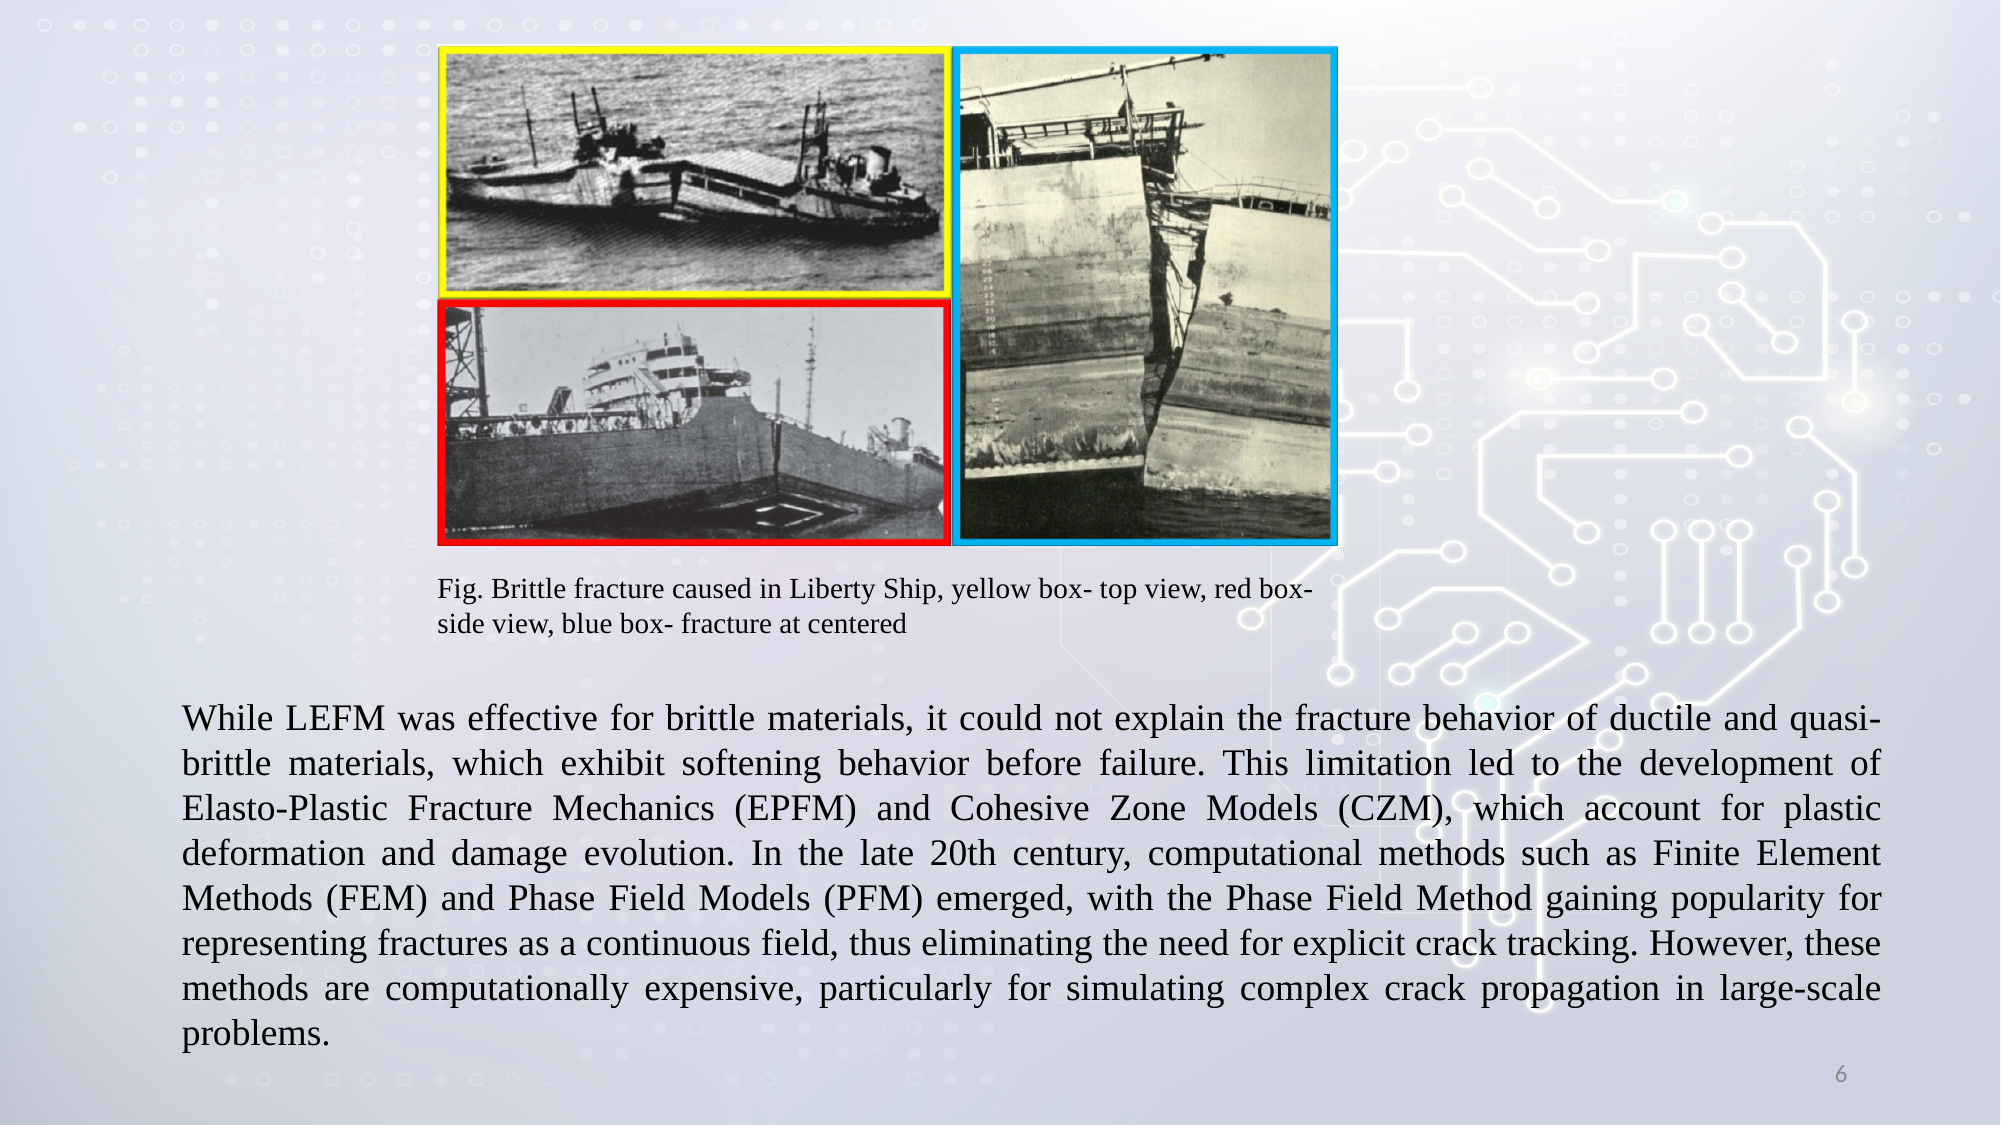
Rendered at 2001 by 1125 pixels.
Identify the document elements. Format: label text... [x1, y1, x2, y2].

slide_number 6 [1412, 1042, 1863, 1103]
picture [0, 0, 2001, 1125]
text_box While LEFM was effective for brittle materials, it could not explain the fracture behavior of ductile and quasi-brittle materials, which exhibit softening behavior before failure. This limitation led to the development of Elasto-Plastic Fracture Mechanics (EPFM) and Cohesive Zone Models (CZM), which account for plastic deformation and damage evolution. In the late 20th century, computational methods such as Finite Element Methods (FEM) and Phase Field Models (PFM) emerged, with the Phase Field Method gaining popularity for representing fractures as a continuous field, thus eliminating the need for explicit crack tracking. However, these methods are computationally expensive, particularly for simulating complex crack propagation in large-scale problems. [167, 685, 1899, 1061]
text_box Fig. Brittle fracture caused in Liberty Ship, yellow box- top view, red box- side view, blue box- fracture at centered [422, 562, 1338, 648]
